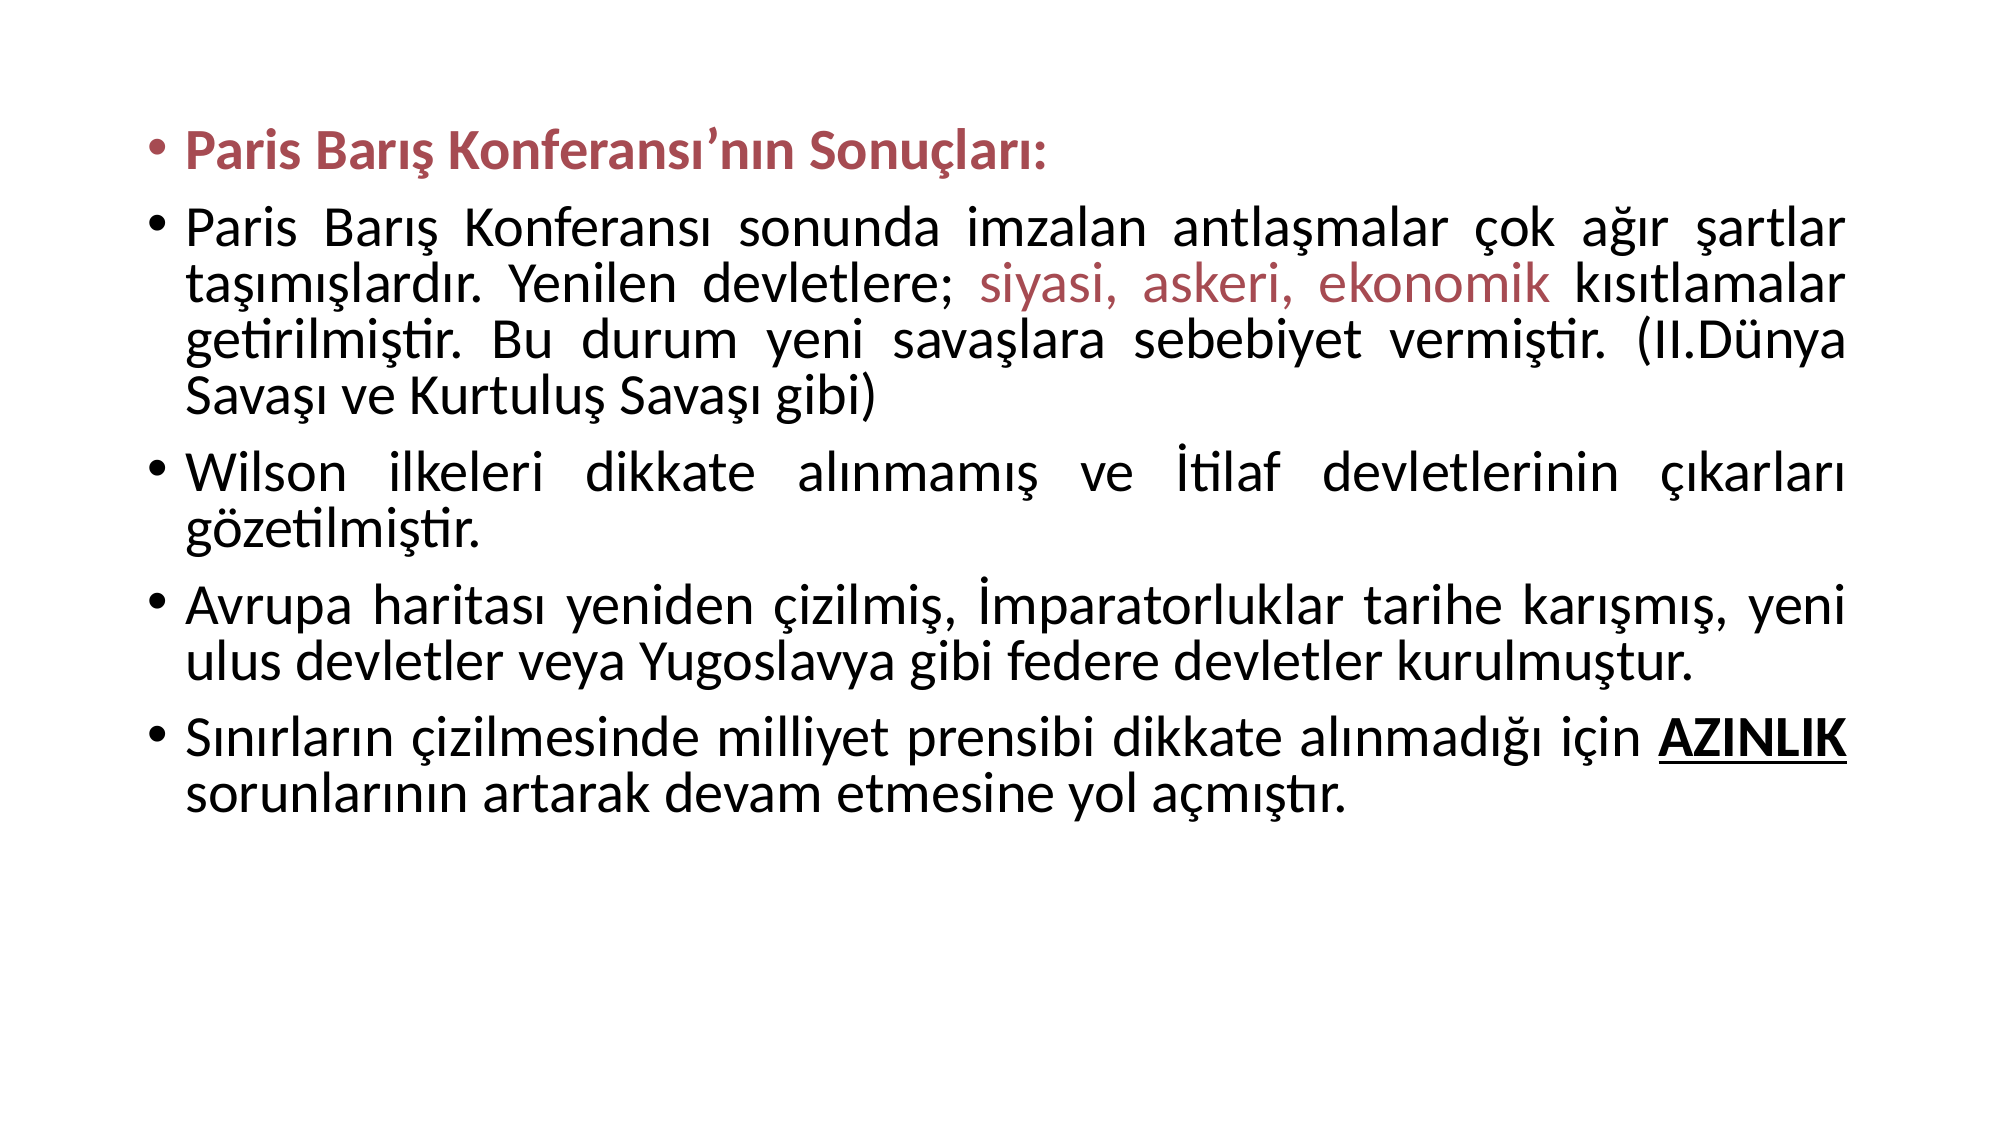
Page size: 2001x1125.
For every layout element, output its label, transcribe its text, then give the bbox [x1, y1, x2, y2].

list Paris Barış Konferansı’nın Sonuçları: Paris Barış Konferansı sonunda imzalan antlaşmalar çok ağır şartlar taşımışlardır. Yenilen devletlere; siyasi, askeri, ekonomik kısıtlamalar getirilmiştir. Bu durum yeni savaşlara sebebiyet vermiştir. (II.Dünya Savaşı ve Kurtuluş Savaşı gibi) Wilson ilkeleri dikkate alınmamış ve İtilaf devletlerinin çıkarları gözetilmiştir. Avrupa haritası yeniden çizilmiş, İmparatorluklar tarihe karışmış, yeni ulus devletler veya Yugoslavya gibi federe devletler kurulmuştur. Sınırların çizilmesinde milliyet prensibi dikkate alınmadığı için AZINLIK sorunlarının artarak devam etmesine yol açmıştır. [132, 117, 1863, 1014]
